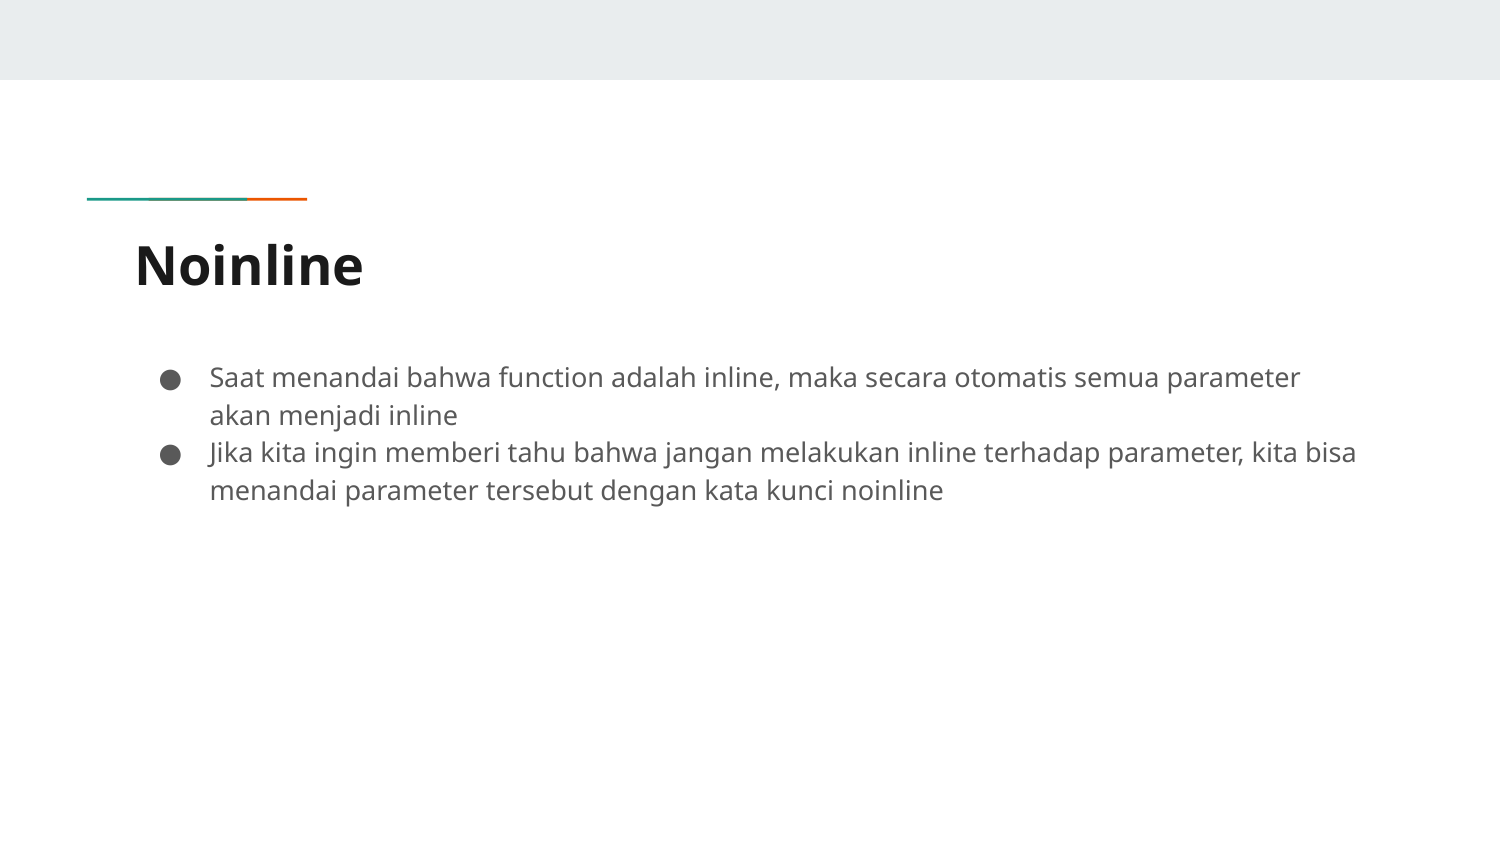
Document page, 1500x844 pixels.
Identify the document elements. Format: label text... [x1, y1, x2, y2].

title Noinline [119, 216, 1381, 305]
list Saat menandai bahwa function adalah inline, maka secara otomatis semua parameter akan menjadi inline Jika kita ingin memberi tahu bahwa jangan melakukan inline terhadap parameter, kita bisa menandai parameter tersebut dengan kata kunci noinline [119, 341, 1381, 712]
